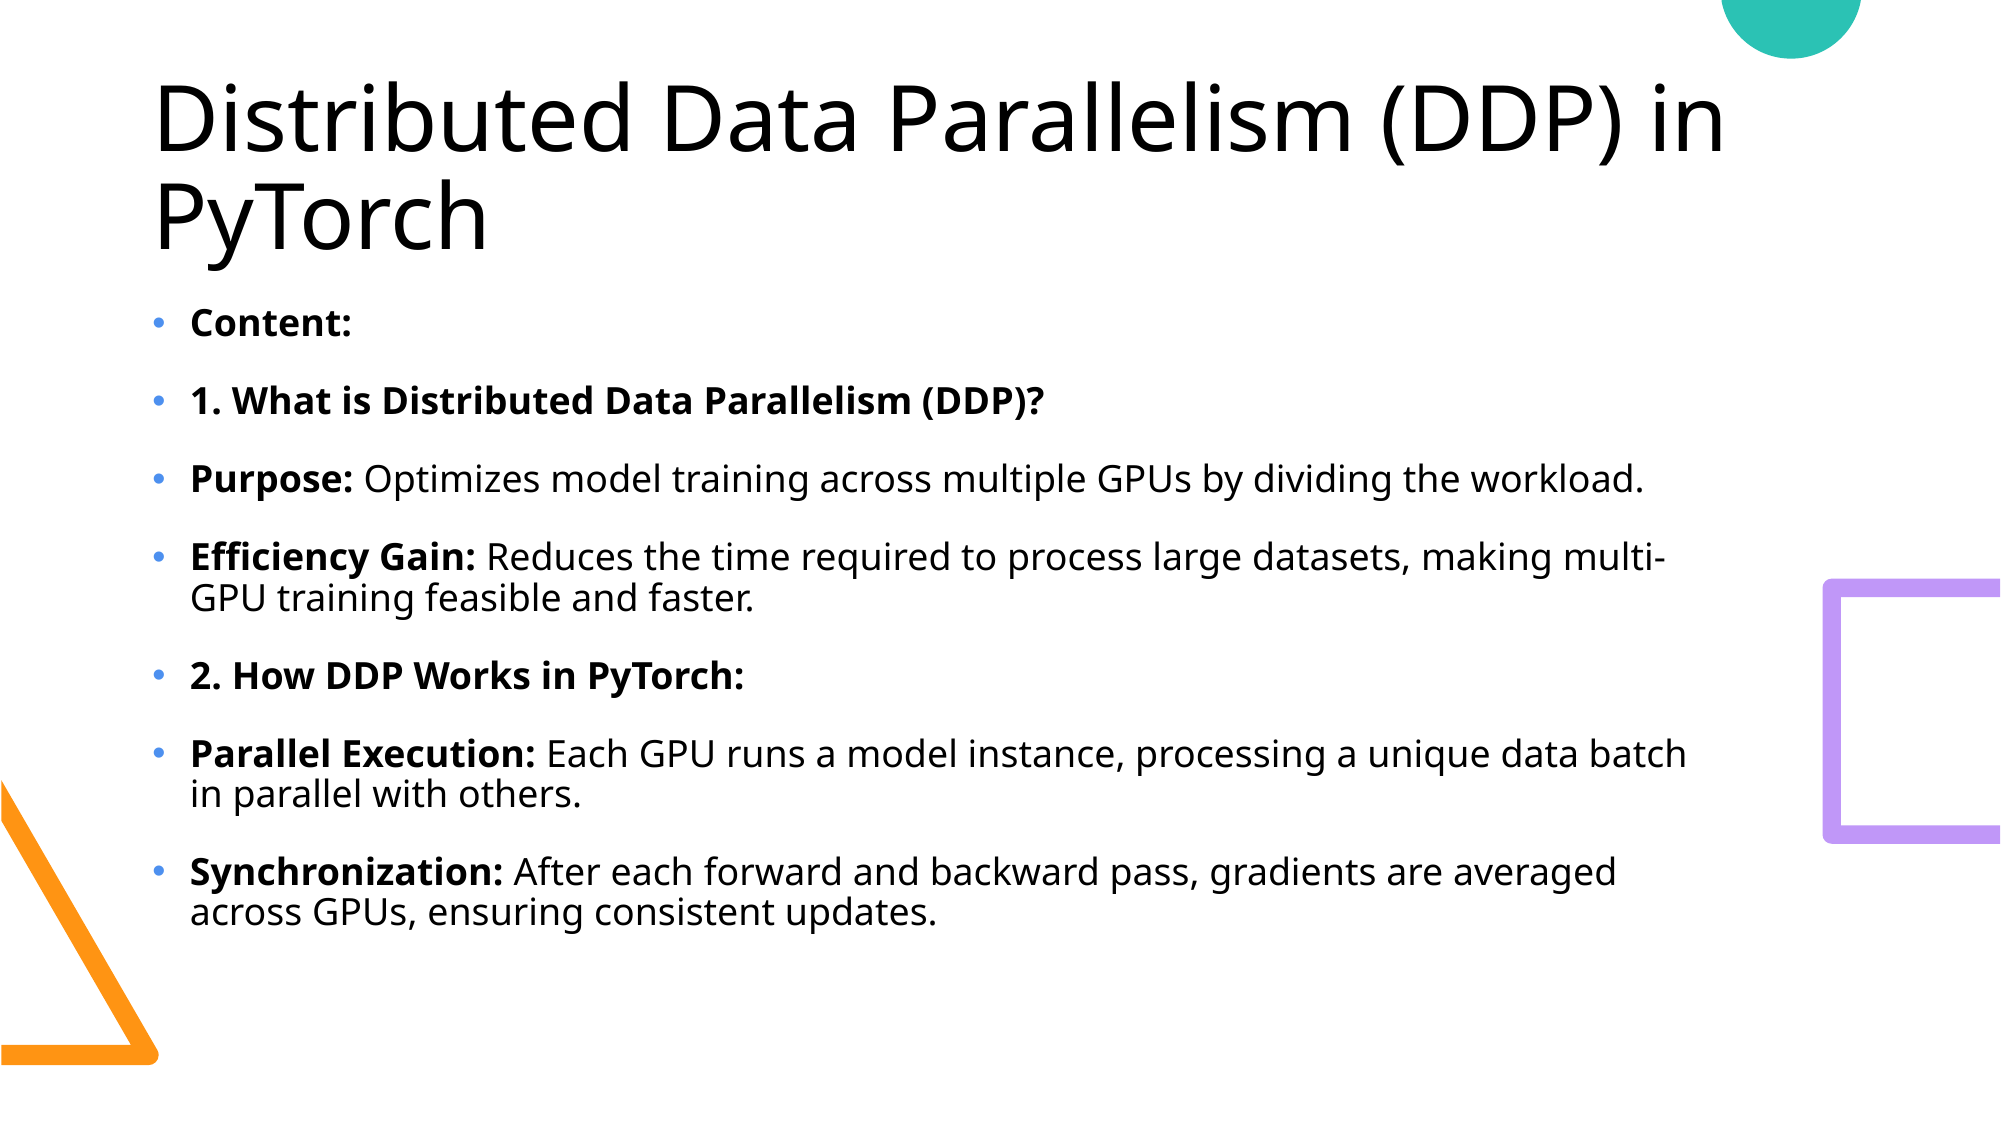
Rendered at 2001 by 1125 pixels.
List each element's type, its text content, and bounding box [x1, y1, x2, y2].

title Distributed Data Parallelism (DDP) in PyTorch [137, 50, 1863, 292]
list Content: 1. What is Distributed Data Parallelism (DDP)? Purpose: Optimizes model training across multiple GPUs by dividing the workload. Efficiency Gain: Reduces the time required to process large datasets, making multi-GPU training feasible and faster. 2. How DDP Works in PyTorch: Parallel Execution: Each GPU runs a model instance, processing a unique data batch in parallel with others. Synchronization: After each forward and backward pass, gradients are averaged across GPUs, ensuring consistent updates. [137, 296, 1711, 1021]
